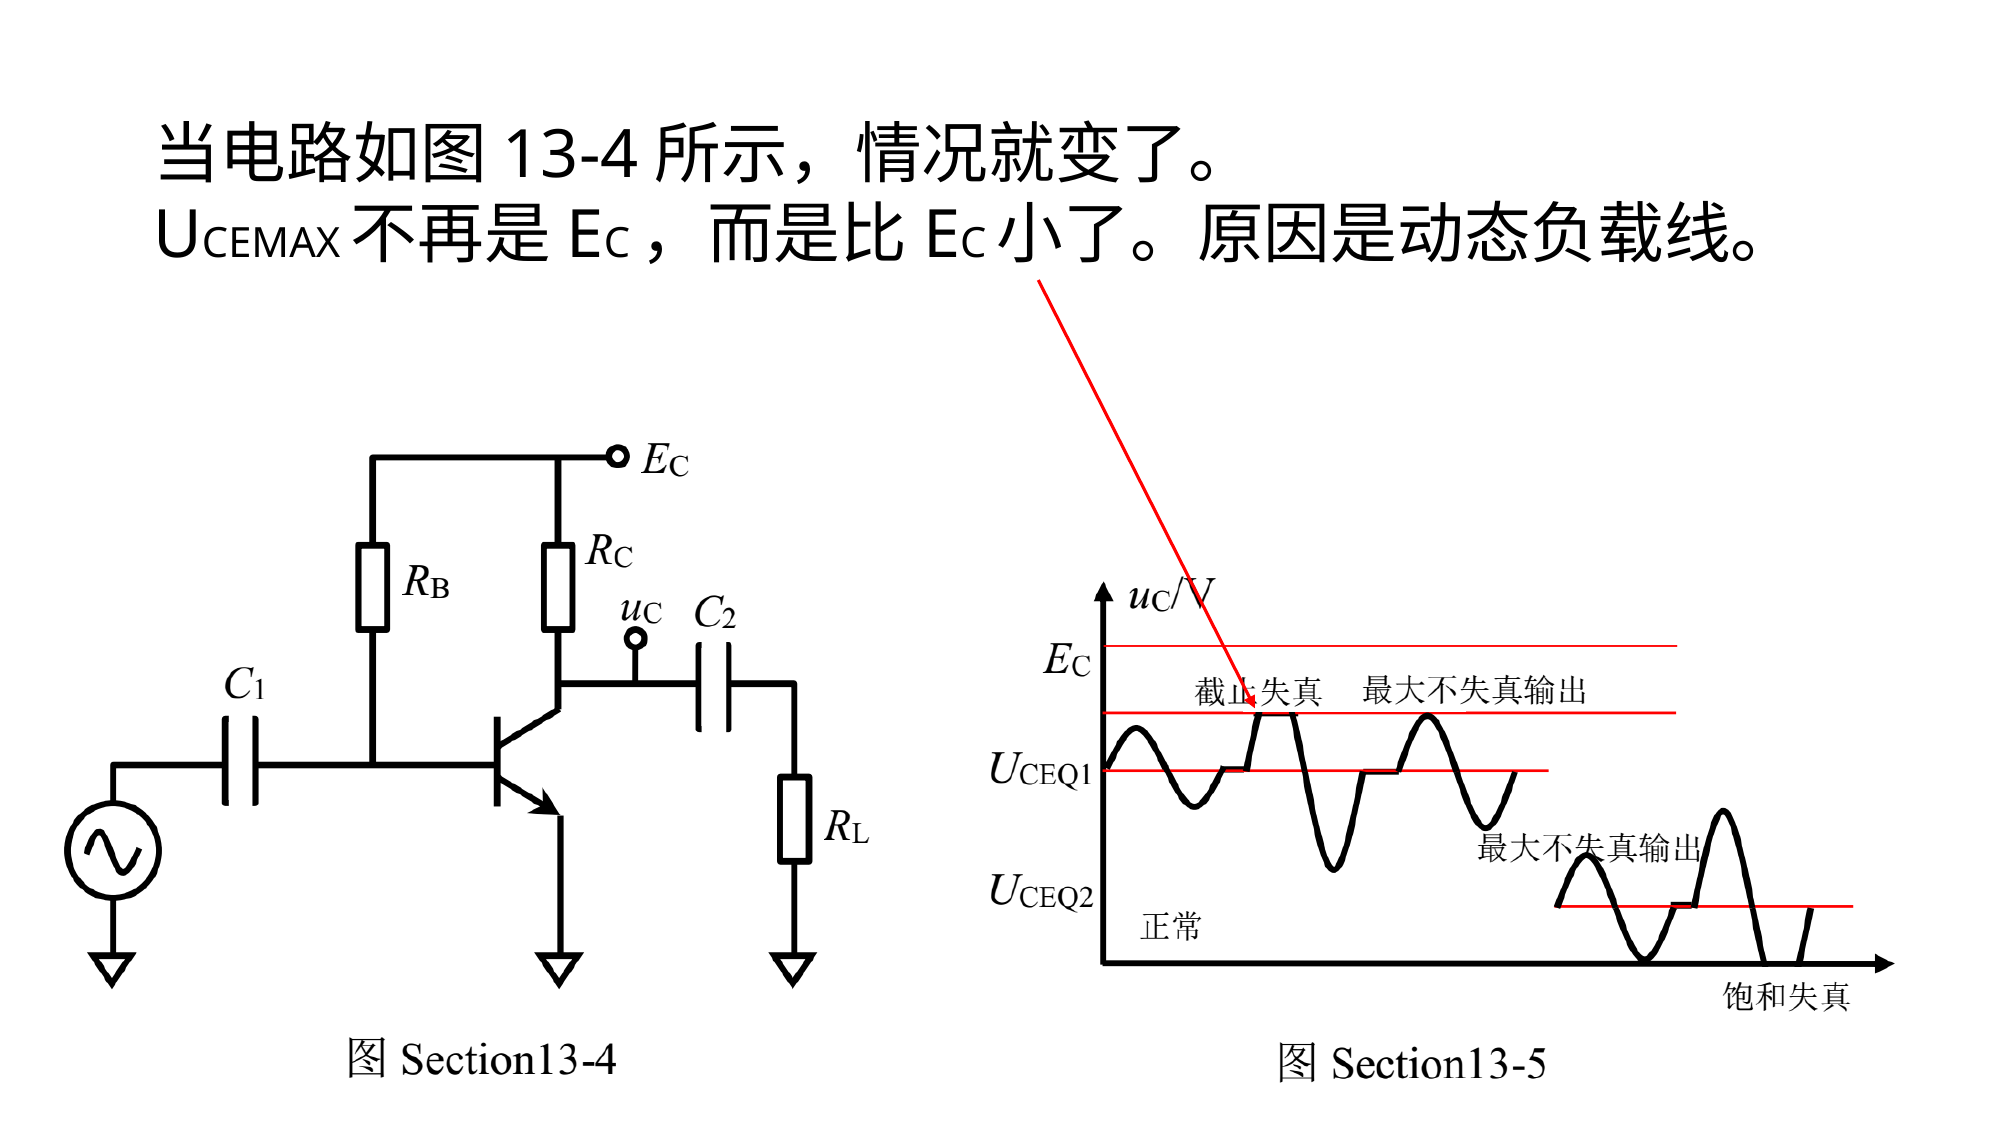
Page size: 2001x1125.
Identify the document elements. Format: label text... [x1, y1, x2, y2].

text_box 当电路如图13-4所示，情况就变了。 UCEMAX不再是EC，而是比EC小了。原因是动态负载线。 [138, 103, 1829, 278]
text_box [1038, 279, 1255, 709]
picture [32, 436, 1898, 1088]
